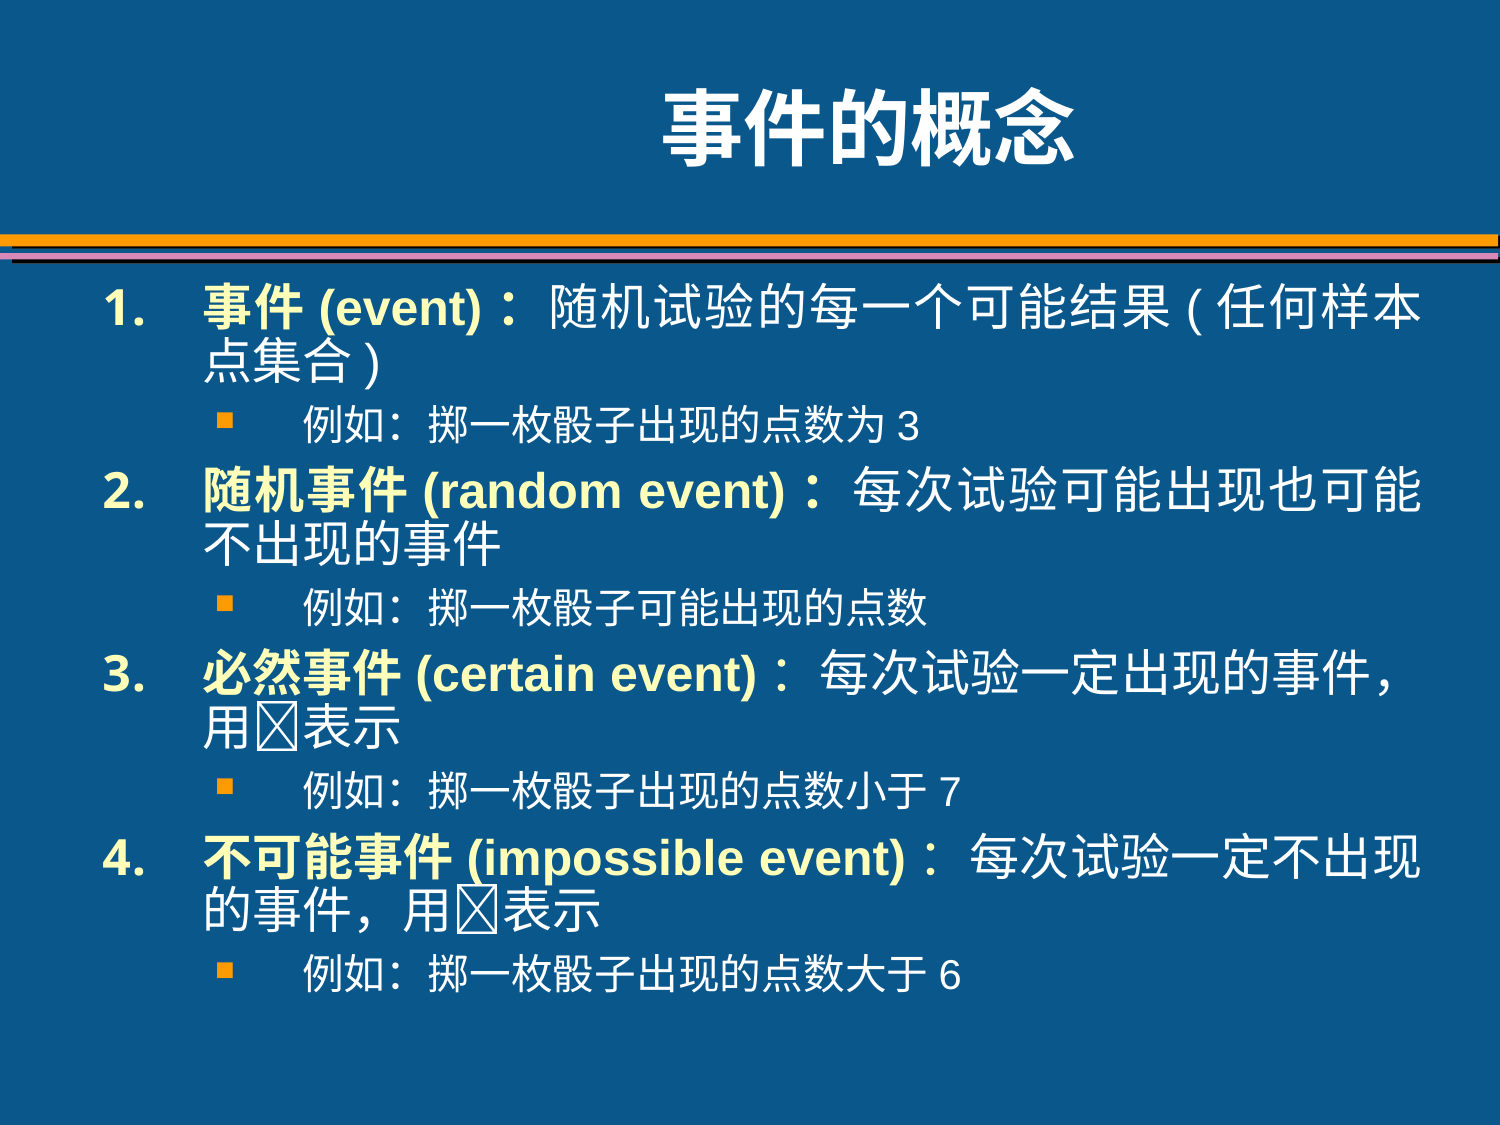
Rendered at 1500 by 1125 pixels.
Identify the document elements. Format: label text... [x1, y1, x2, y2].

list 事件(event)：随机试验的每一个可能结果(任何样本点集合) 例如：掷一枚骰子出现的点数为3 随机事件(random event)：每次试验可能出现也可能不出现的事件 例如：掷一枚骰子可能出现的点数 必然事件(certain event)：每次试验一定出现的事件，用表示 例如：掷一枚骰子出现的点数小于7 不可能事件(impossible event)：每次试验一定不出现的事件，用表示 例如：掷一枚骰子出现的点数大于6 [87, 275, 1438, 1063]
title 事件的概念 [312, 37, 1425, 225]
